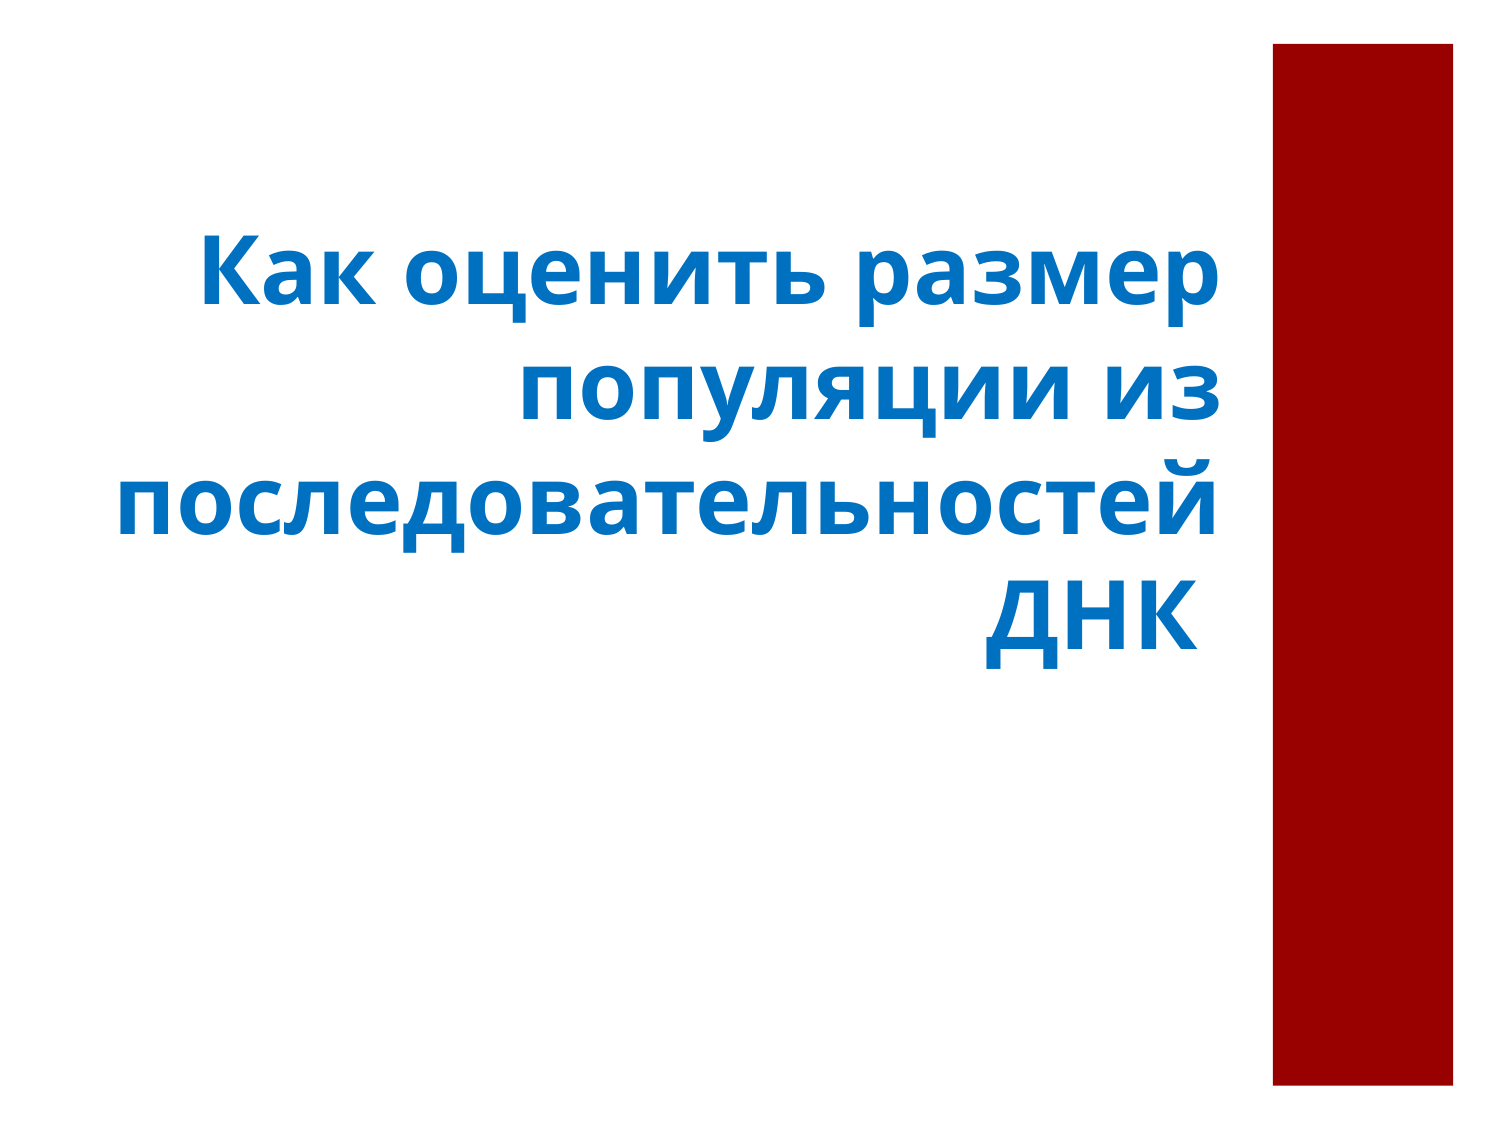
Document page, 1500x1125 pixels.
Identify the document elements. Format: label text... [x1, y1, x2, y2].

title Как оценить размер популяции из последовательностей ДНК [62, 116, 1238, 792]
